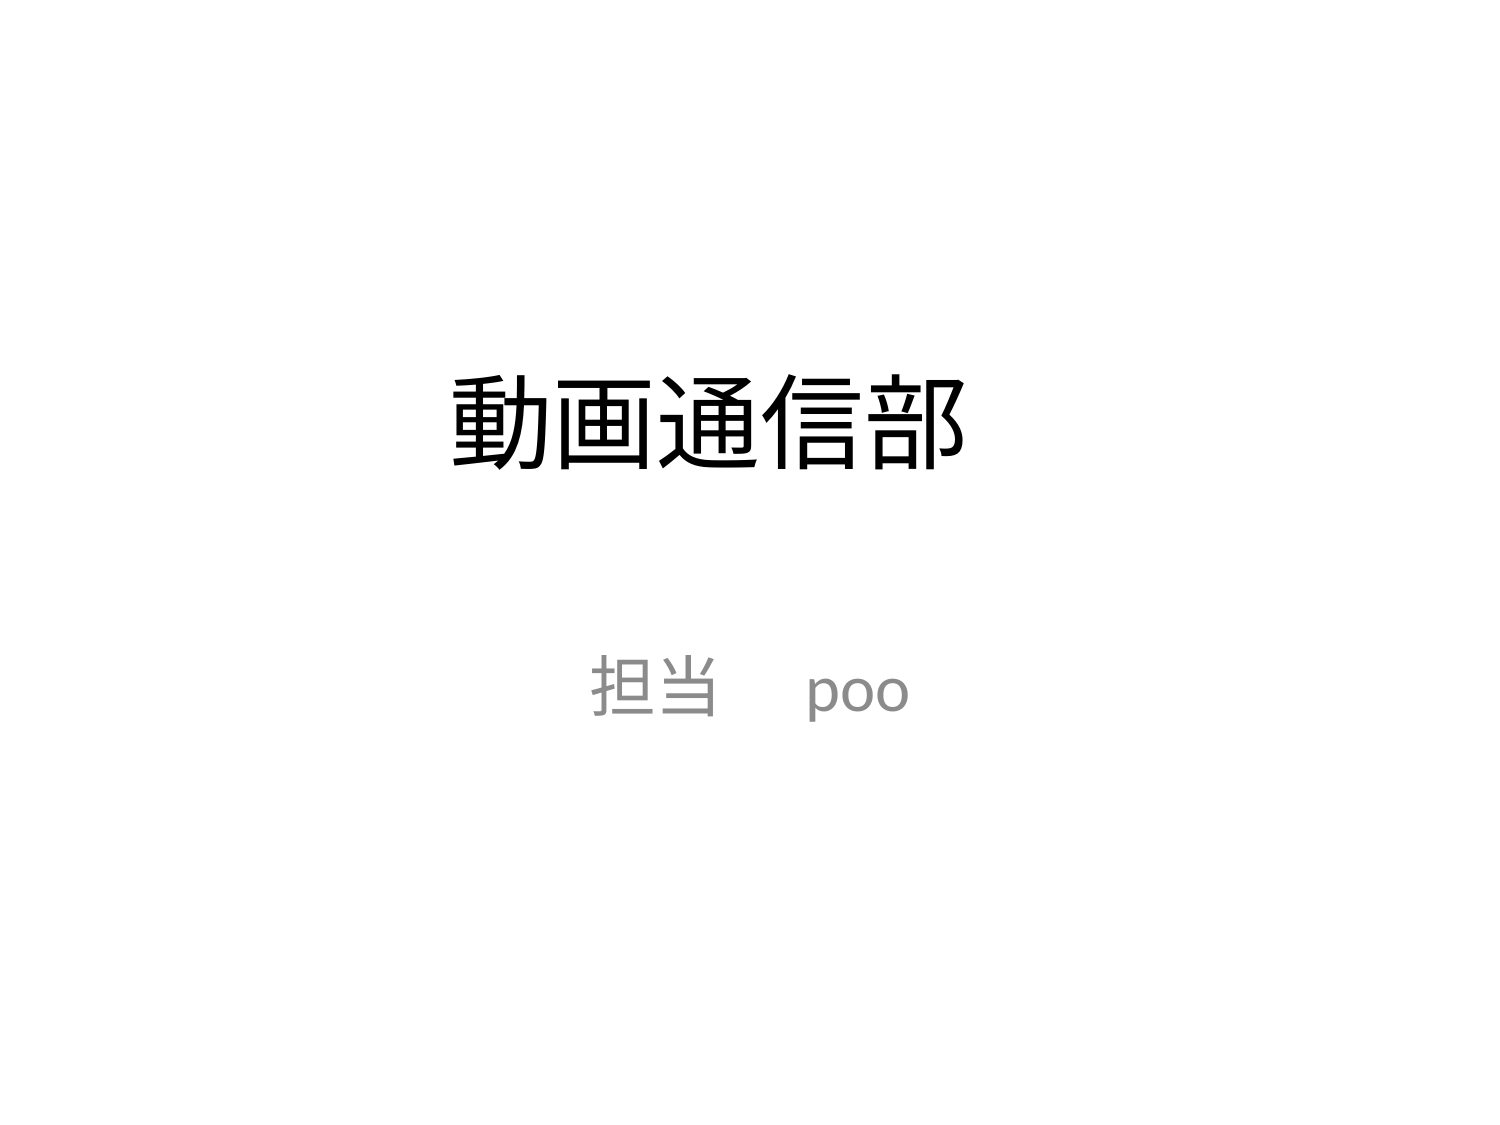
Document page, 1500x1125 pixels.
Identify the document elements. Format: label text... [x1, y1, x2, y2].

subtitle 担当 poo [225, 637, 1275, 925]
title 動画通信部 [112, 349, 1388, 591]
